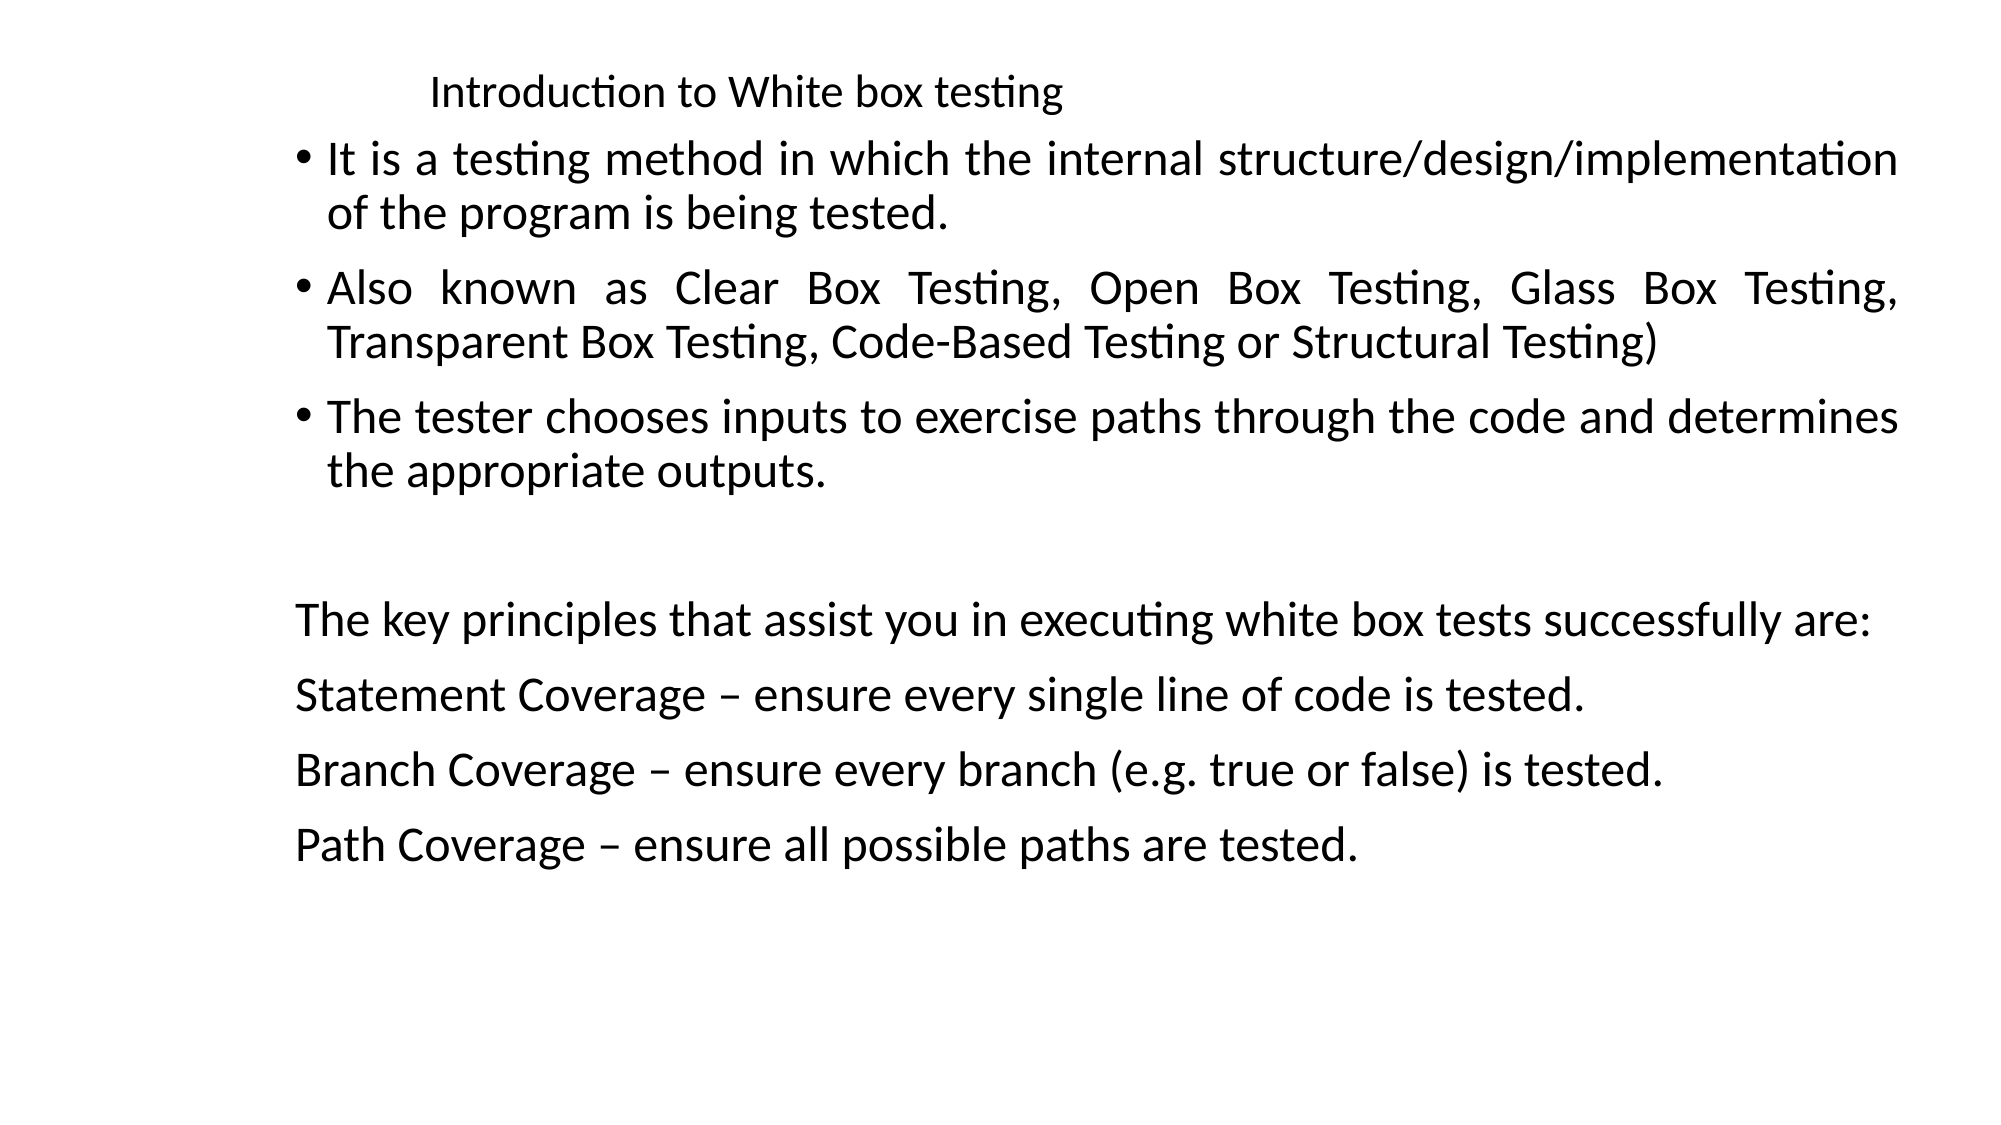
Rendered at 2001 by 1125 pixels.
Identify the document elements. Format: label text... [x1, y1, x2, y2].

subtitle It is a testing method in which the internal structure/design/implementation of the program is being tested. Also known as Clear Box Testing, Open Box Testing, Glass Box Testing, Transparent Box Testing, Code-Based Testing or Structural Testing) The tester chooses inputs to exercise paths through the code and determines the appropriate outputs. The key principles that assist you in executing white box tests successfully are: Statement Coverage – ensure every single line of code is tested. Branch Coverage – ensure every branch (e.g. true or false) is tested. Path Coverage – ensure all possible paths are tested. [280, 124, 1915, 1125]
title Introduction to White box testing [324, 28, 1169, 124]
